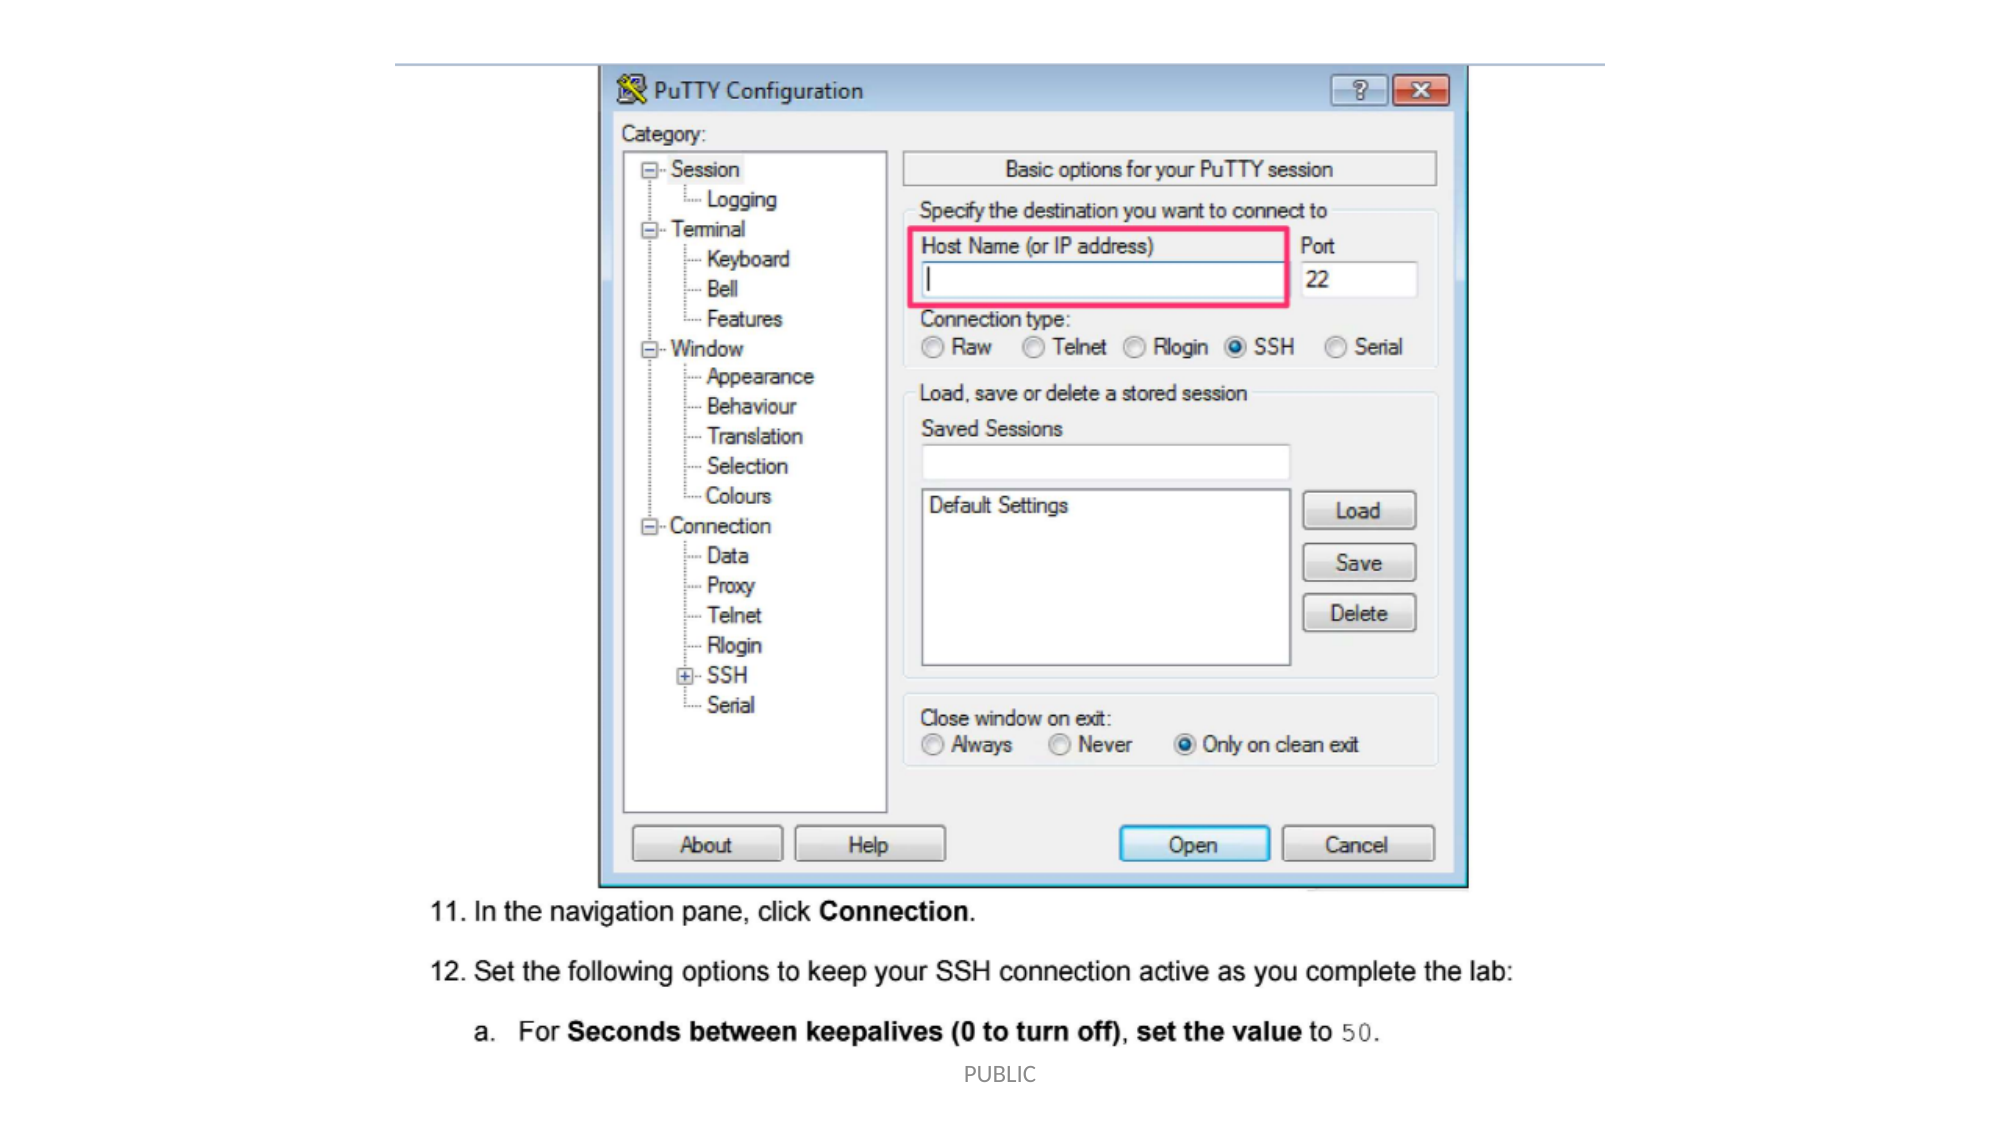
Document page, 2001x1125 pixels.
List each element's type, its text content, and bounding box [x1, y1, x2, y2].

picture [395, 63, 1605, 1062]
footer PUBLIC [662, 1062, 1338, 1103]
